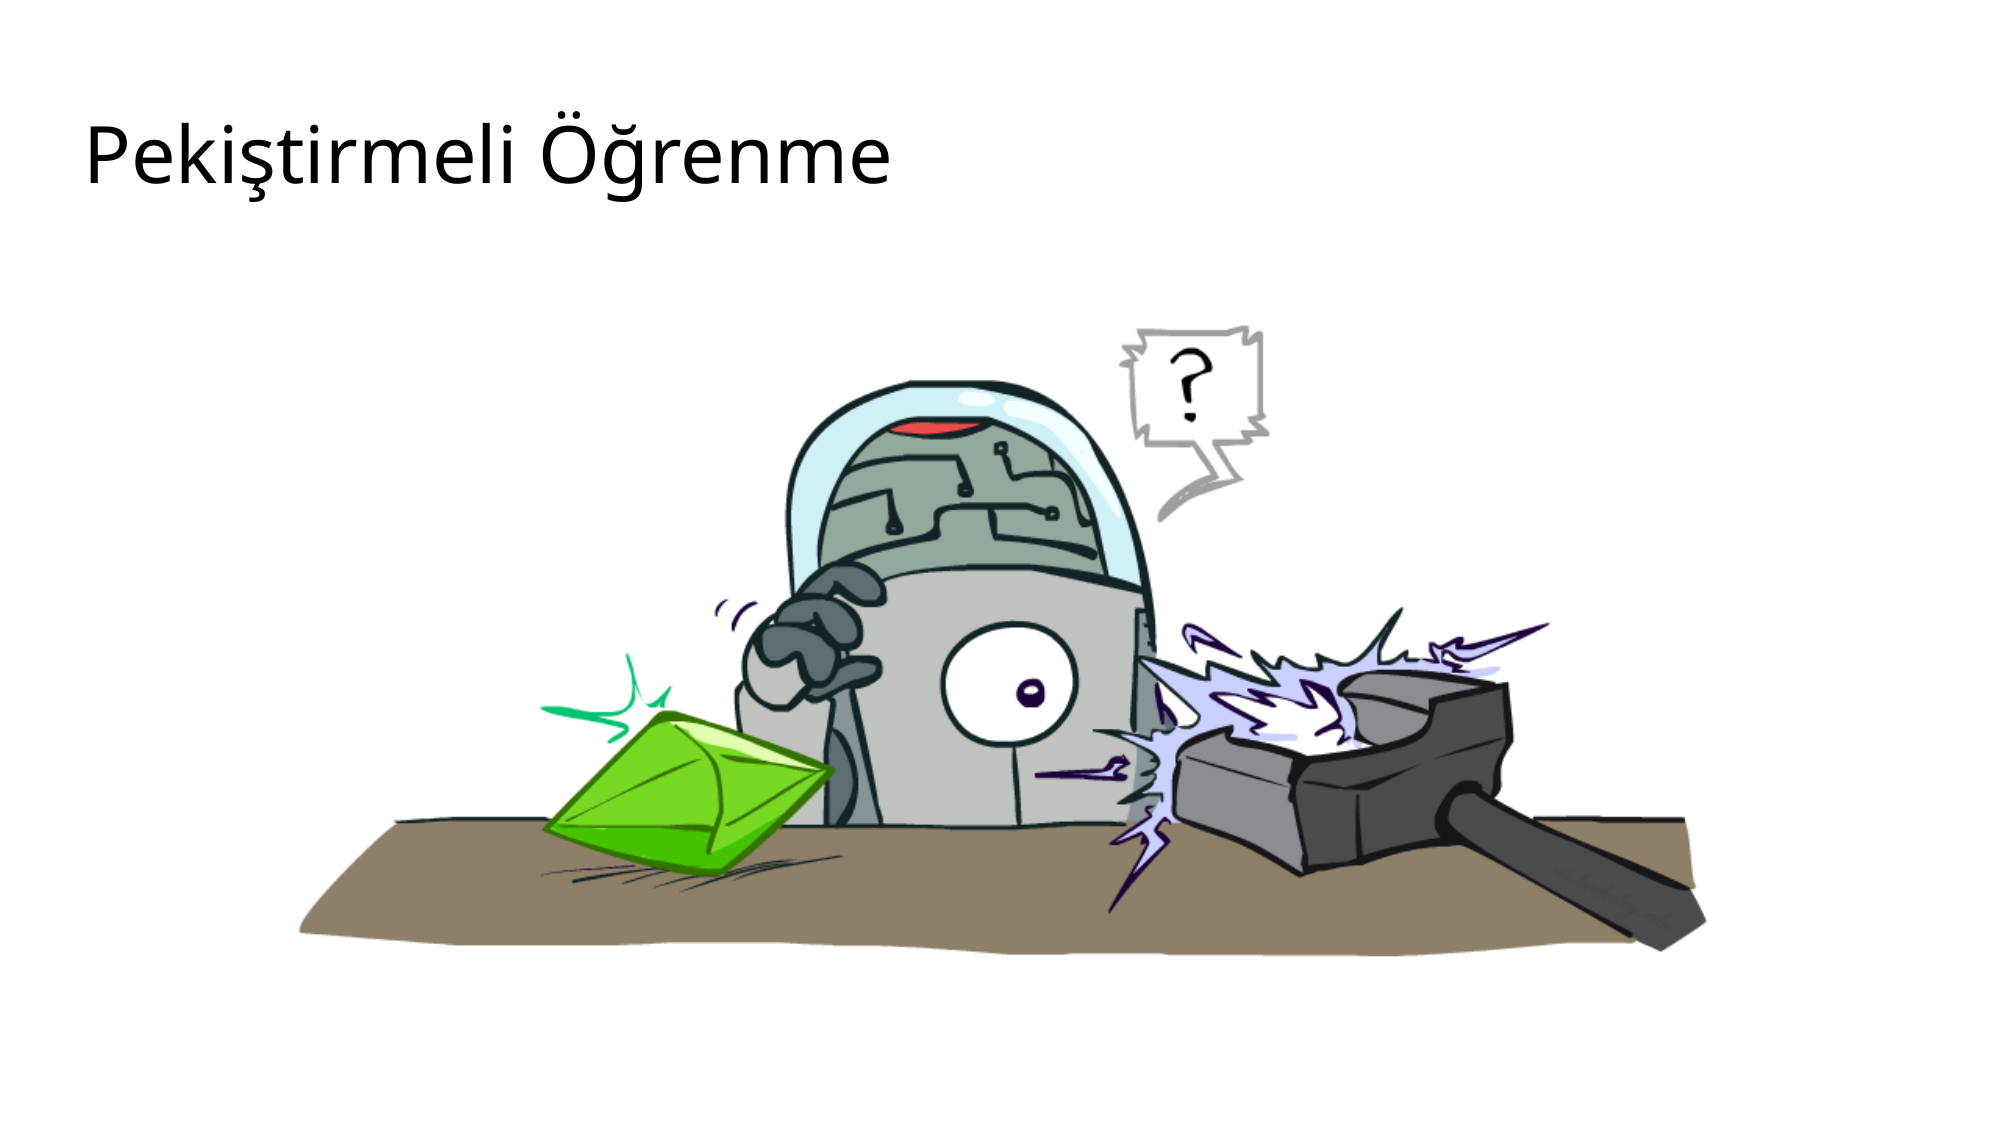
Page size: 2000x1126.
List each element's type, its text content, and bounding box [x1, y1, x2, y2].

title Pekiştirmeli Öğrenme [66, 31, 1767, 273]
picture [259, 299, 1740, 980]
